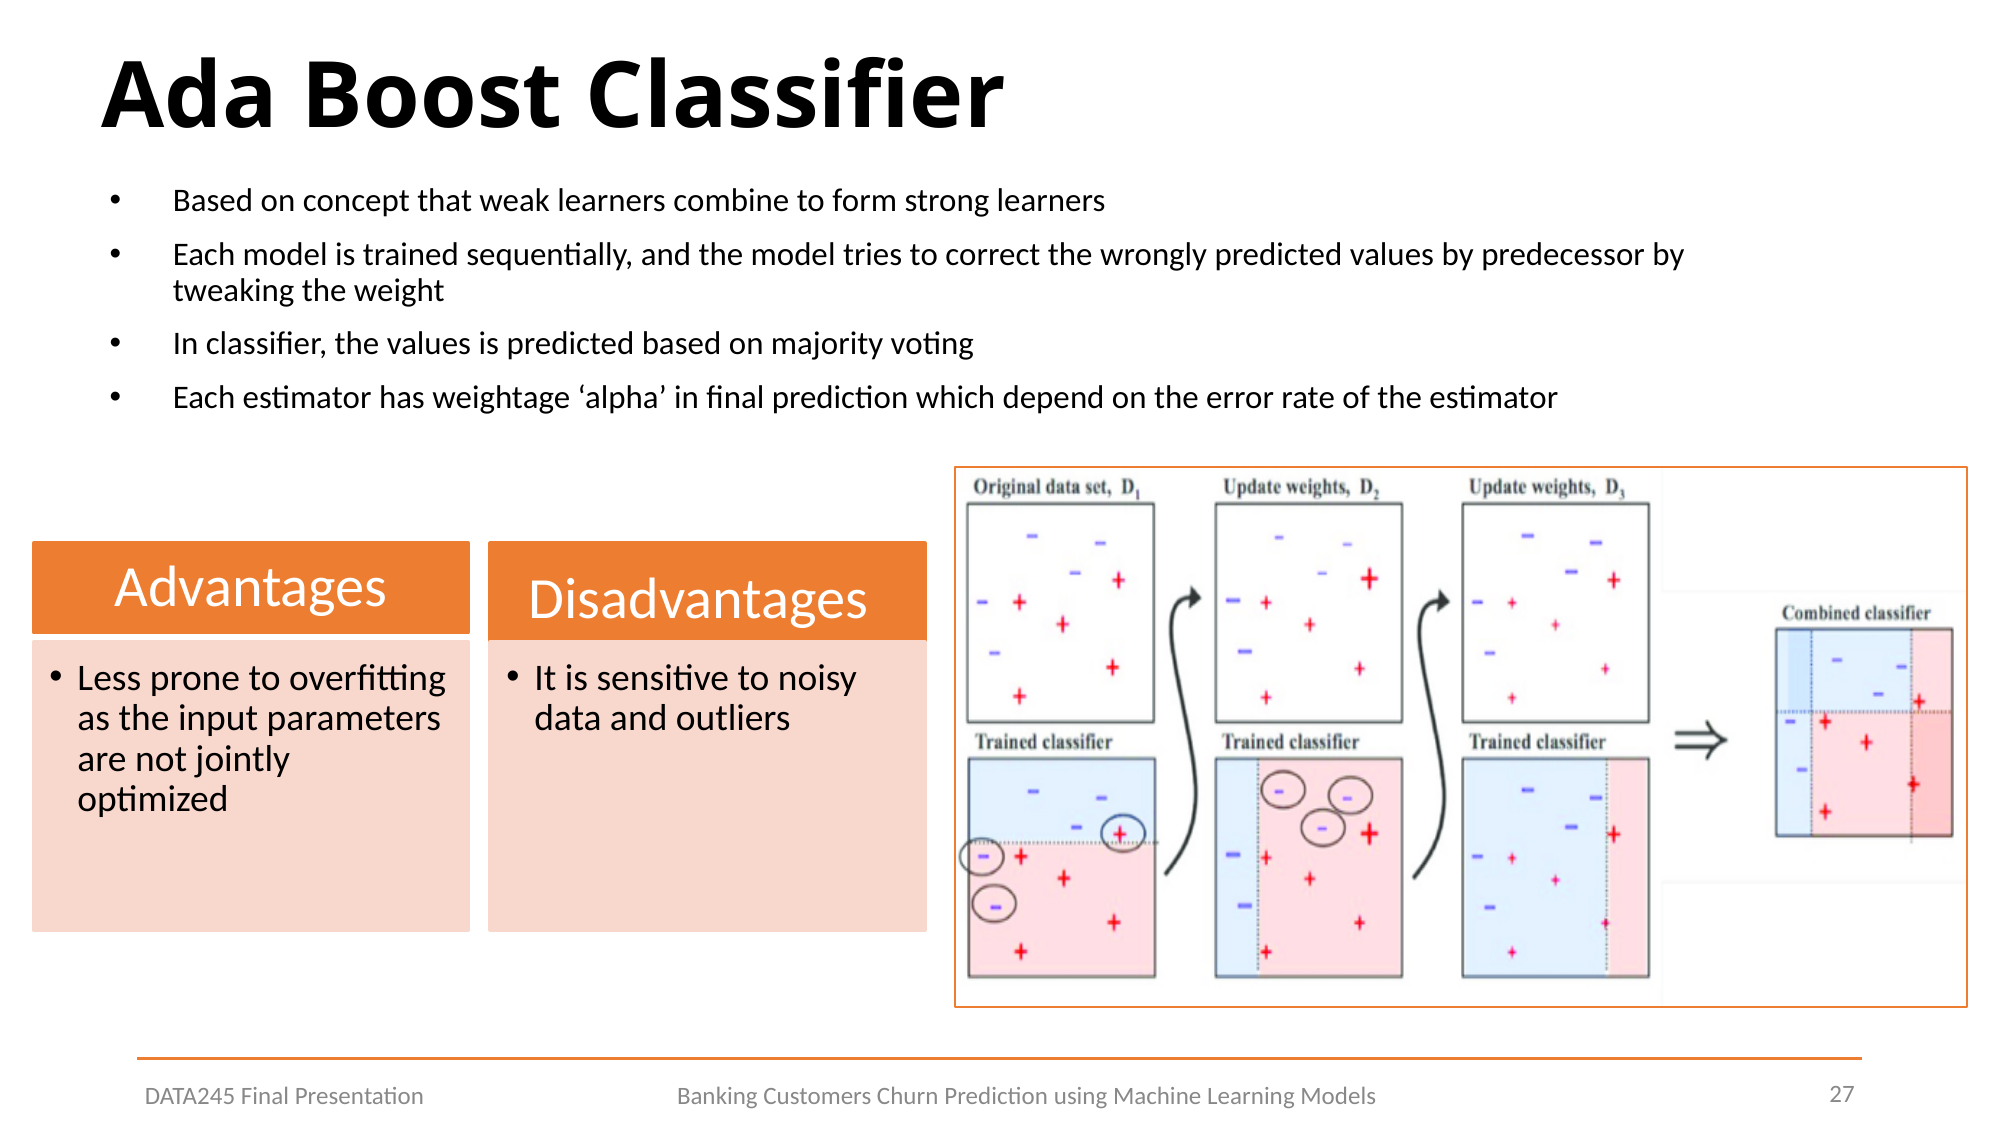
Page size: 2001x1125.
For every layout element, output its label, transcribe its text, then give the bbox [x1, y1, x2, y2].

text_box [33, 543, 926, 931]
text_box Banking Customers Churn Prediction using Machine Learning Models [669, 1071, 1640, 1117]
list Based on concept that weak learners combine to form strong learners Each model is trained sequentially, and the model tries to correct the wrongly predicted values by predecessor by tweaking the weight In classifier, the values is predicted based on majority voting Each estimator has weightage ‘alpha’ in final prediction which depend on the error rate of the estimator [94, 175, 1820, 425]
text_box DATA245 Final Presentation [137, 1071, 588, 1117]
picture [956, 467, 1967, 1006]
title Ada Boost Classifier [94, 39, 1820, 157]
slide_number 27 [1819, 1070, 1863, 1115]
